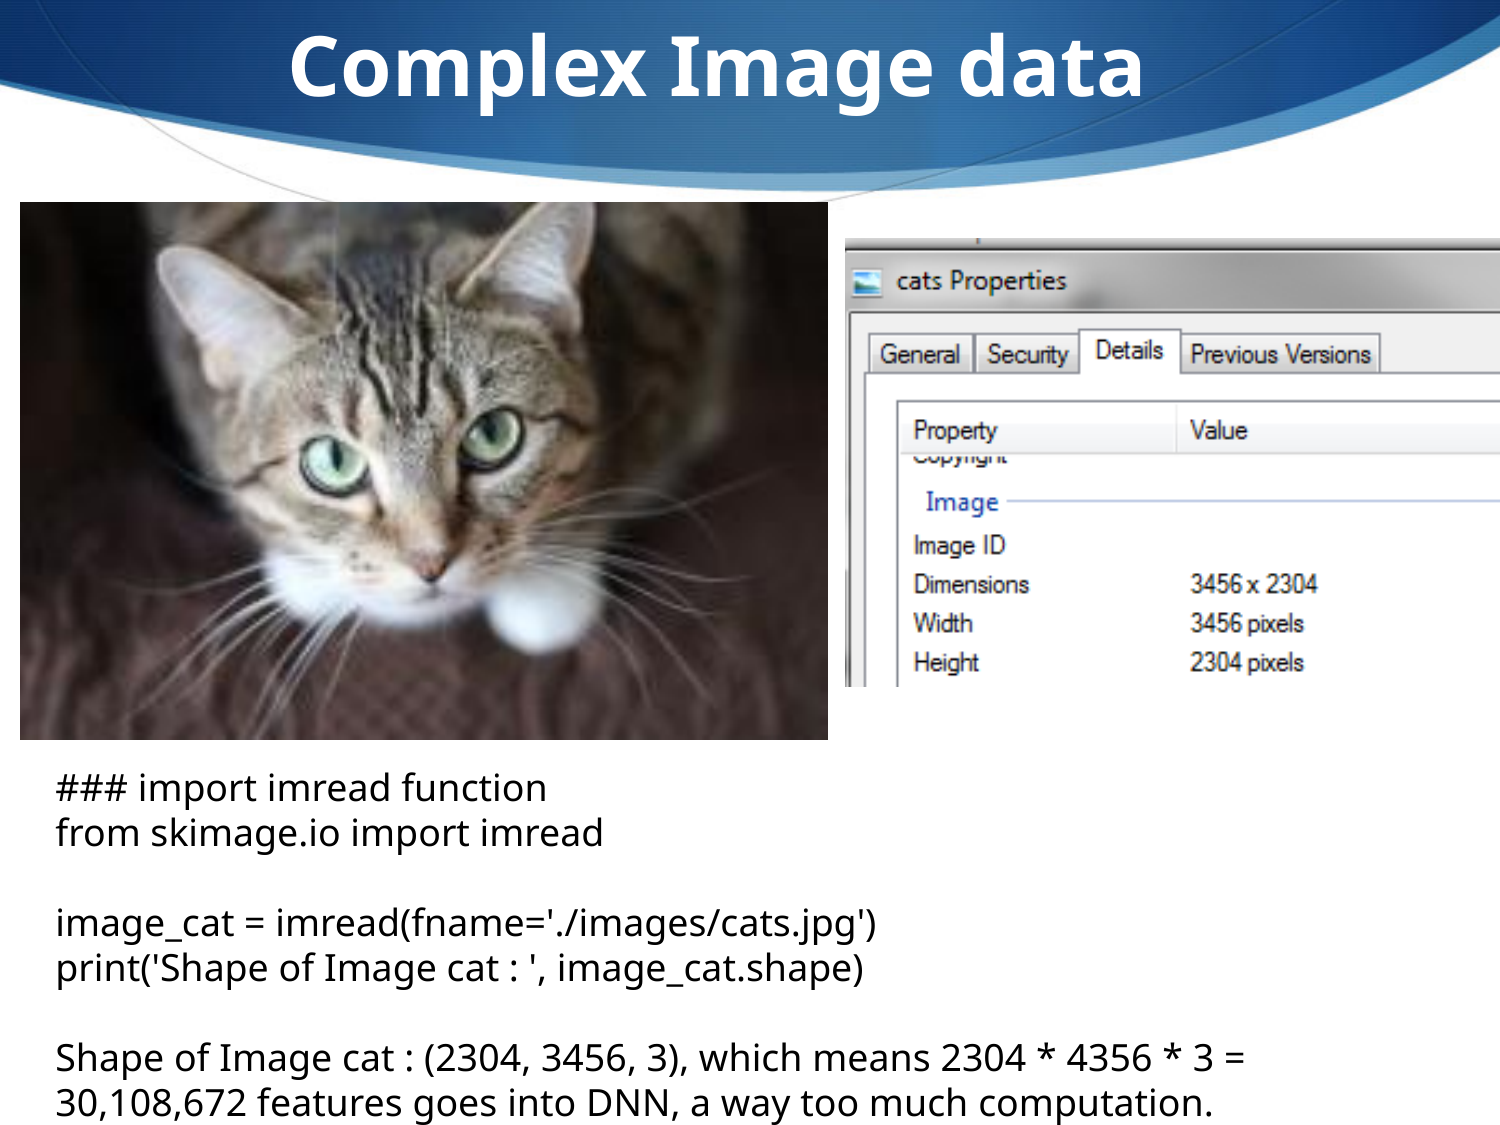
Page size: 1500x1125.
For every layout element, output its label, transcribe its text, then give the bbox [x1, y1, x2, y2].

picture [0, 0, 1500, 1125]
text_box ### import imread function from skimage.io import imread image_cat = imread(fname='./images/cats.jpg') print('Shape of Image cat : ', image_cat.shape) Shape of Image cat : (2304, 3456, 3), which means 2304 * 4356 * 3 = 30,108,672 features goes into DNN, a way too much computation. [40, 756, 1462, 1125]
text_box Complex Image data [40, 17, 1395, 177]
